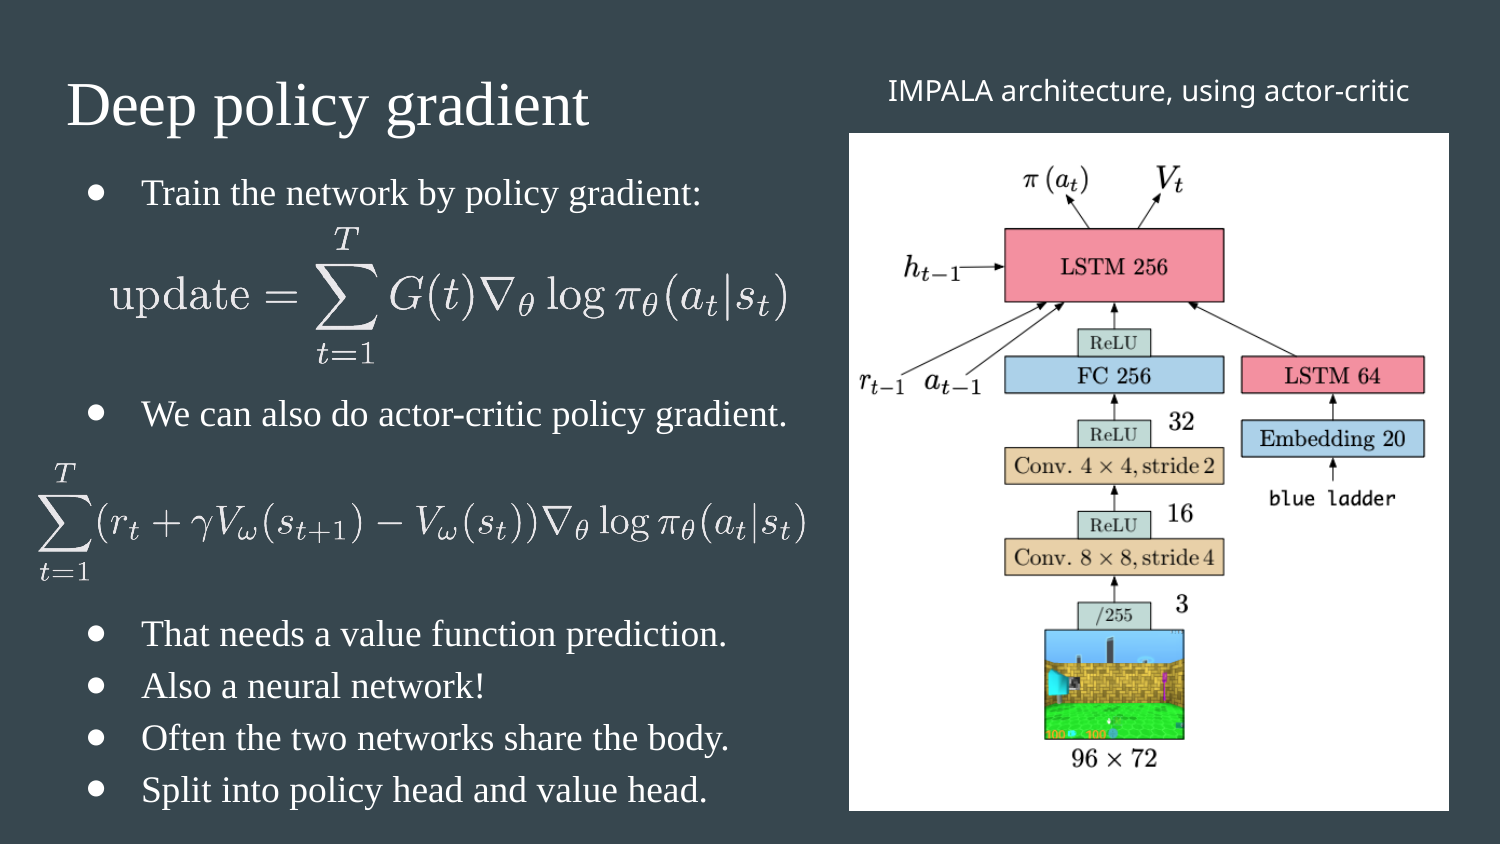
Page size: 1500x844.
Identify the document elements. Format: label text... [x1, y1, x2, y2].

picture [38, 463, 806, 581]
text_box Train the network by policy gradient: We can also do actor-critic policy gradient. That needs a value function prediction. Also a neural network! Often the two networks share the body. Split into policy head and value head. [51, 146, 844, 639]
text_box IMPALA architecture, using actor-critic [871, 56, 1427, 129]
title Deep policy gradient [51, 48, 1449, 142]
picture [110, 227, 786, 364]
picture [849, 132, 1450, 811]
